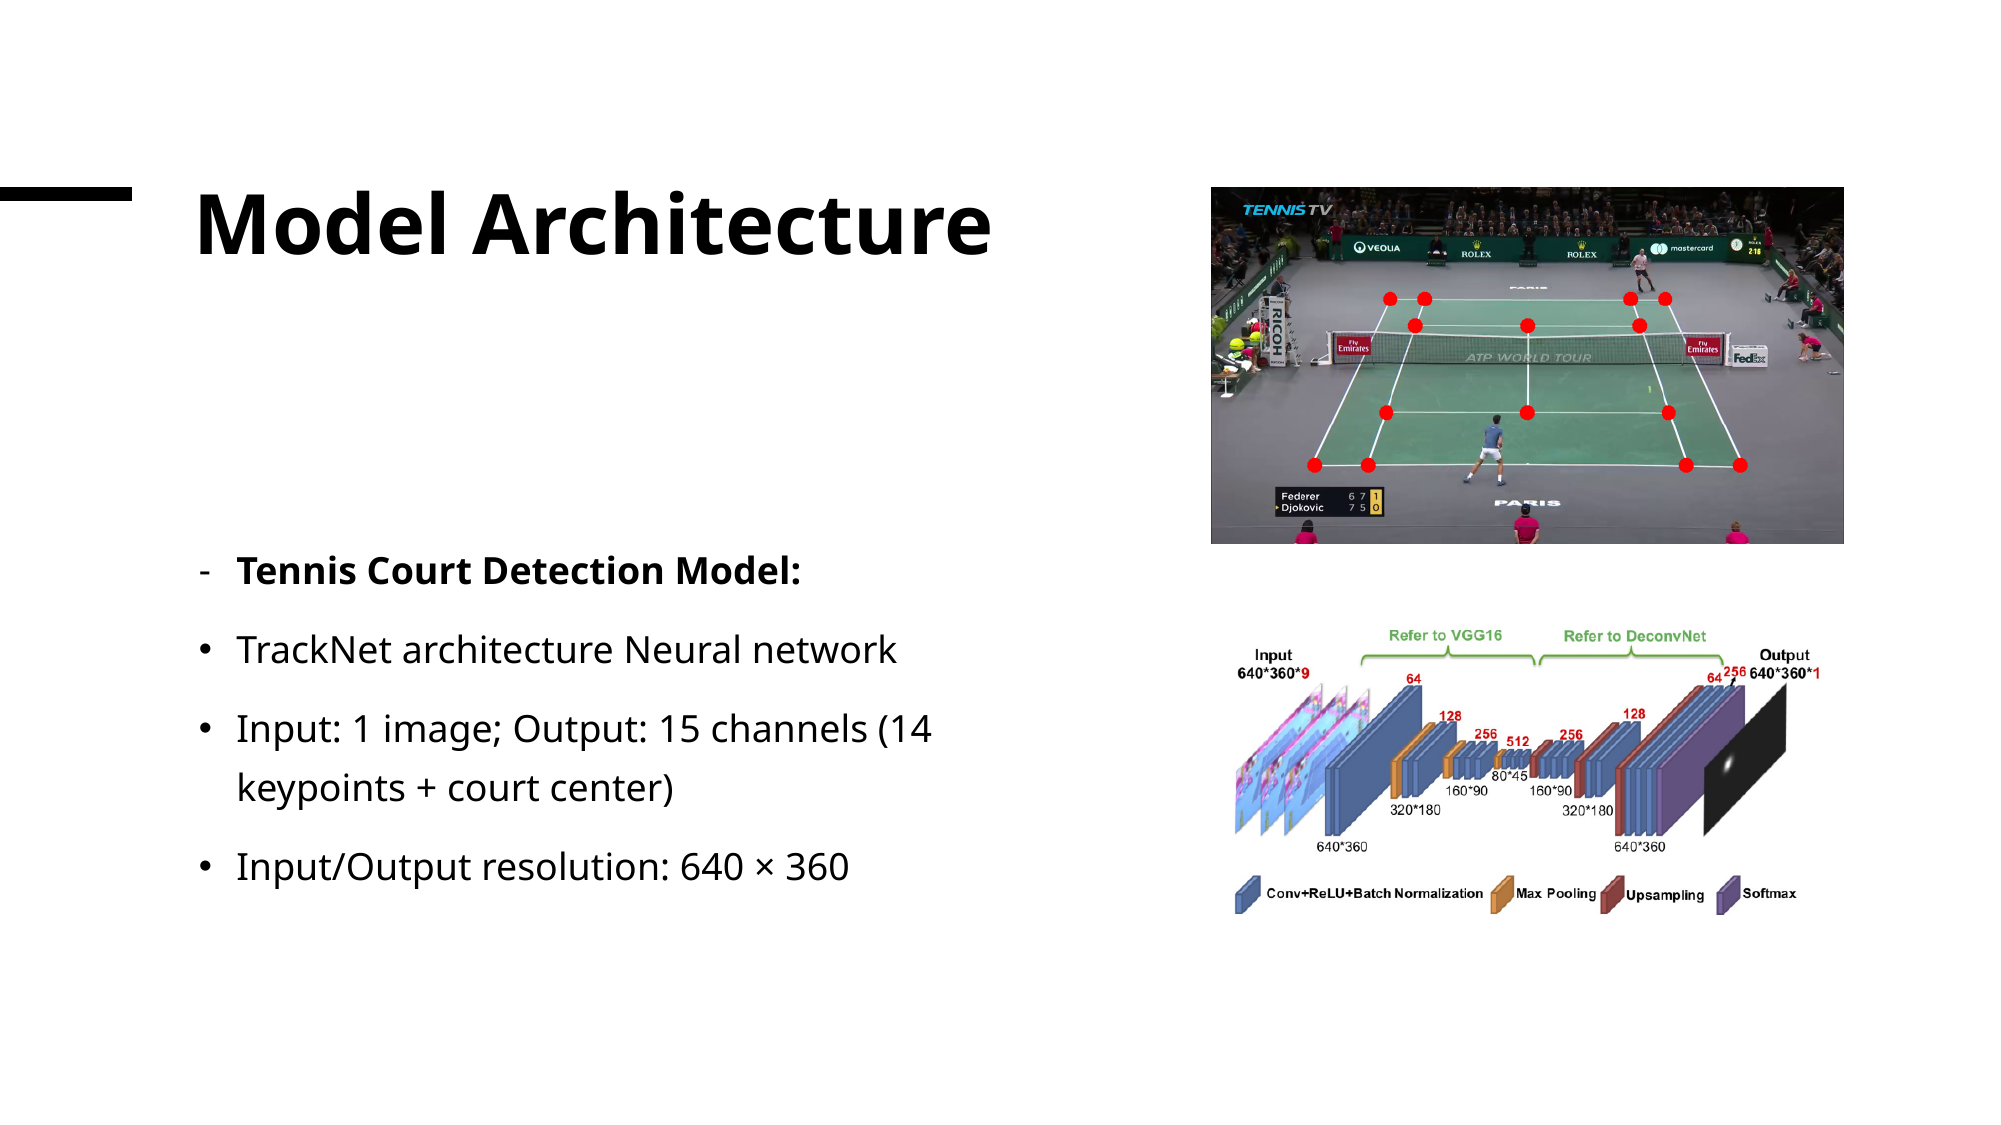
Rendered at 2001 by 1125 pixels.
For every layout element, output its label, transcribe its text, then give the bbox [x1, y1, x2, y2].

title Model Architecture [178, 179, 1012, 515]
picture [1211, 187, 1844, 544]
list Tennis Court Detection Model: TrackNet architecture Neural network Input: 1 image; Output: 15 channels (14 keypoints + court center) Input/Output resolution: 640 × 360 [183, 525, 1000, 1023]
picture [1211, 616, 1844, 929]
